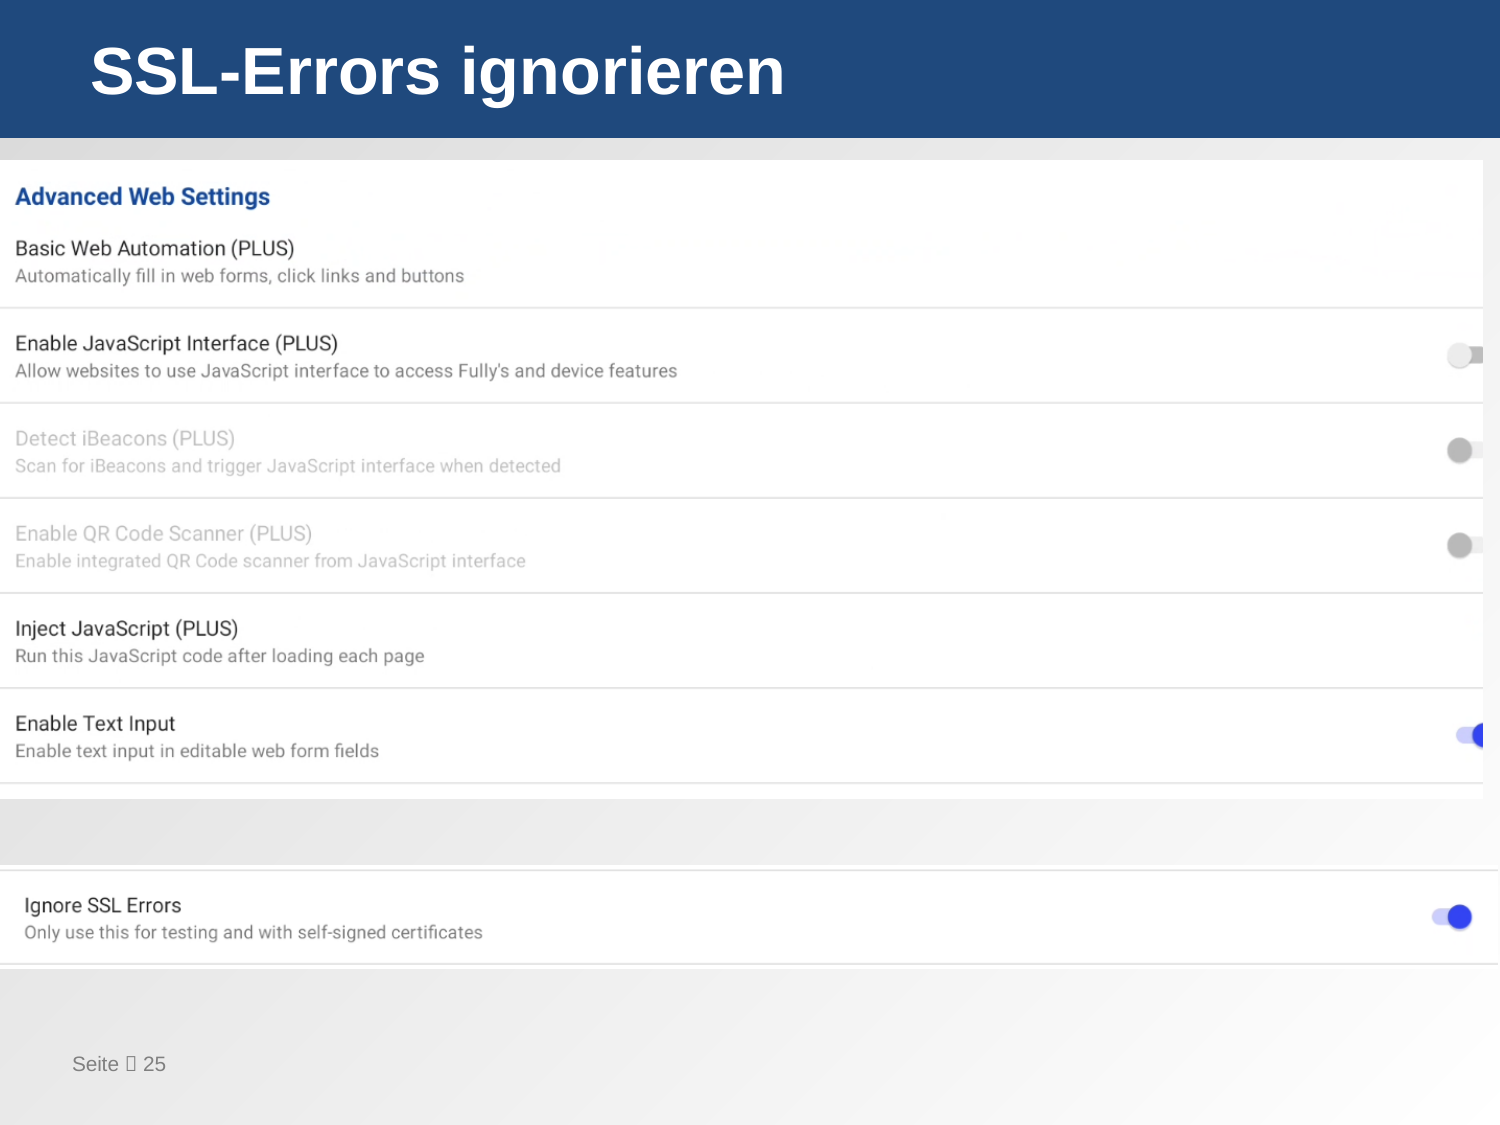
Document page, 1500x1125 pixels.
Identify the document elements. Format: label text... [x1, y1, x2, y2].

title SSL-Errors ignorieren [75, 20, 1425, 159]
picture [0, 865, 1499, 969]
picture [0, 160, 1483, 799]
